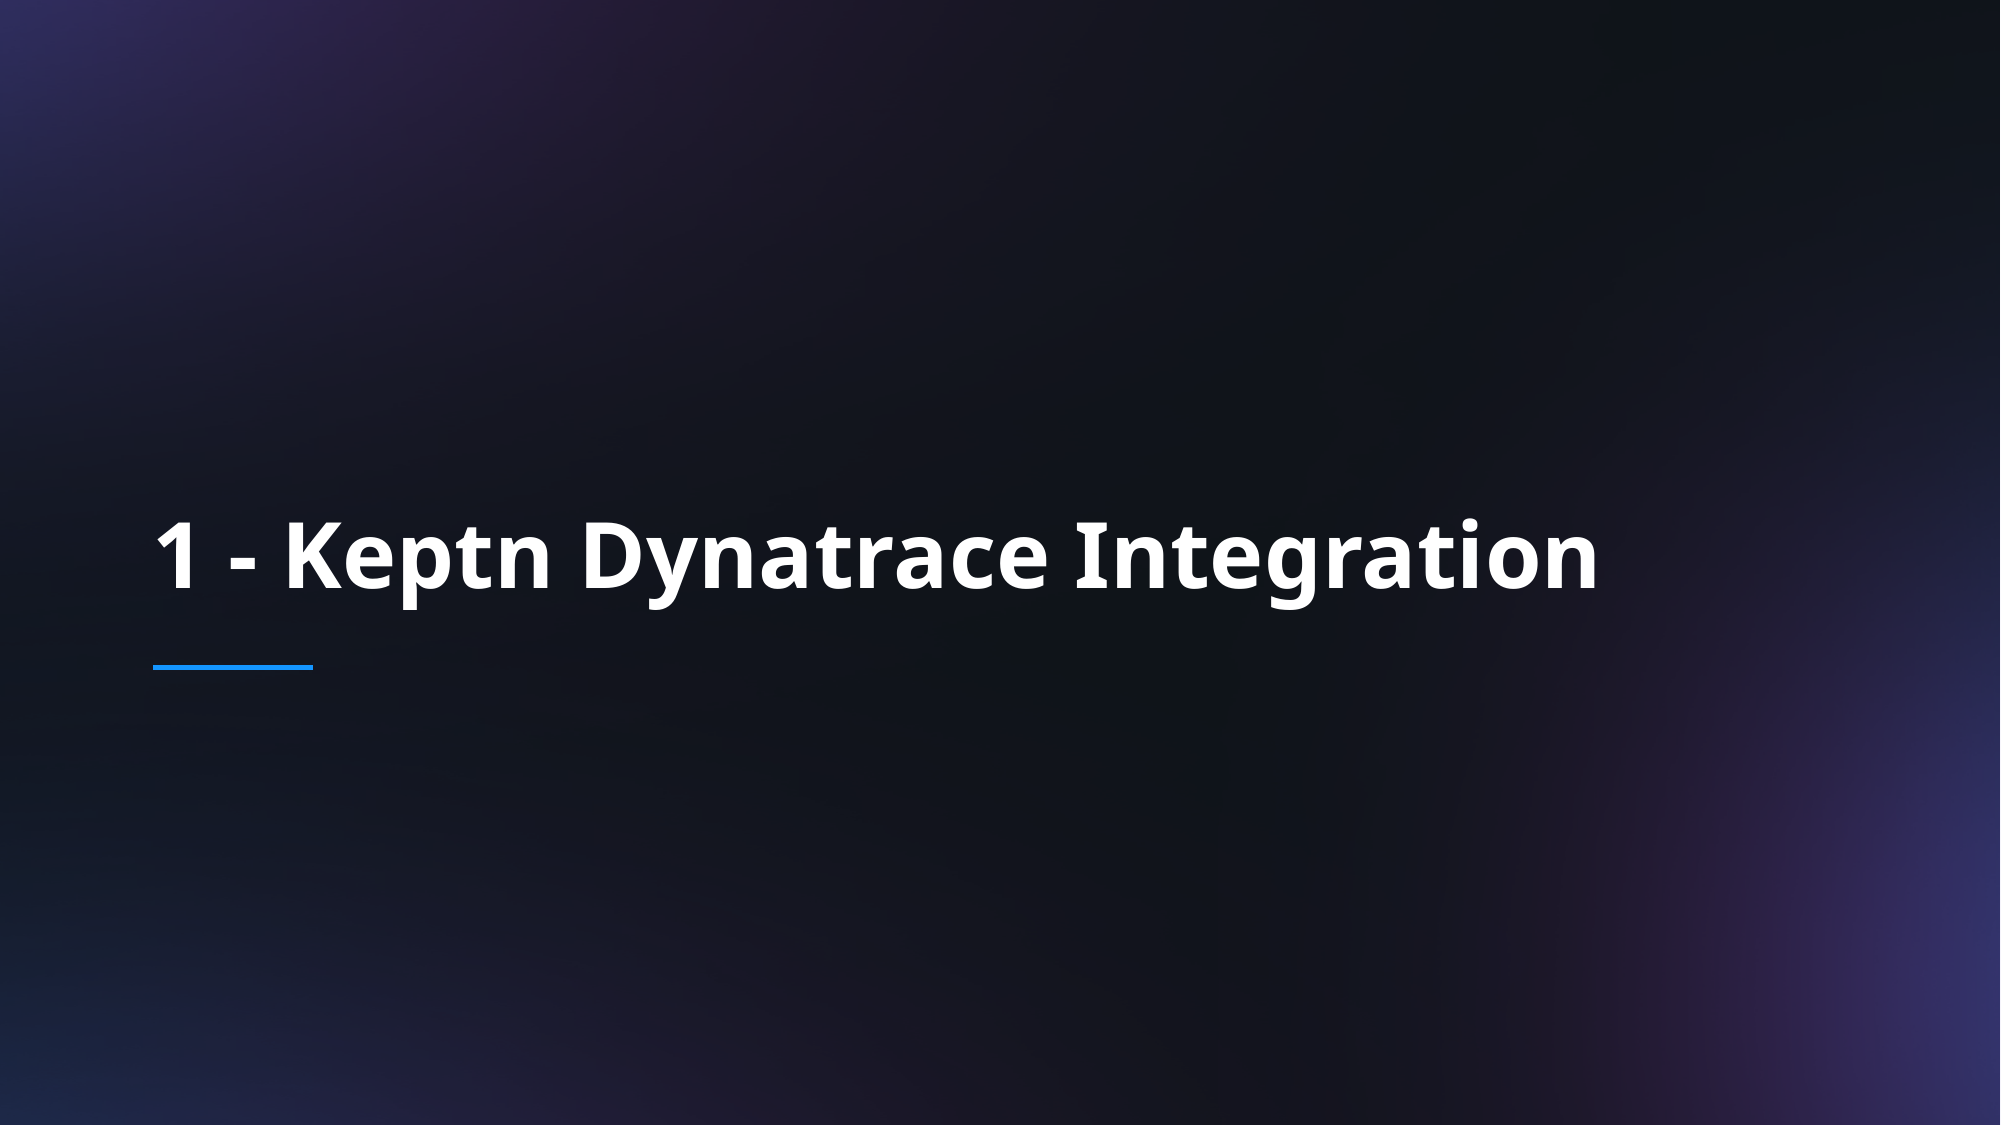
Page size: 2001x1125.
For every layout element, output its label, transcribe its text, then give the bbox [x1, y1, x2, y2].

title 1 - Keptn Dynatrace Integration [137, 362, 1863, 615]
picture [0, 0, 2001, 1125]
